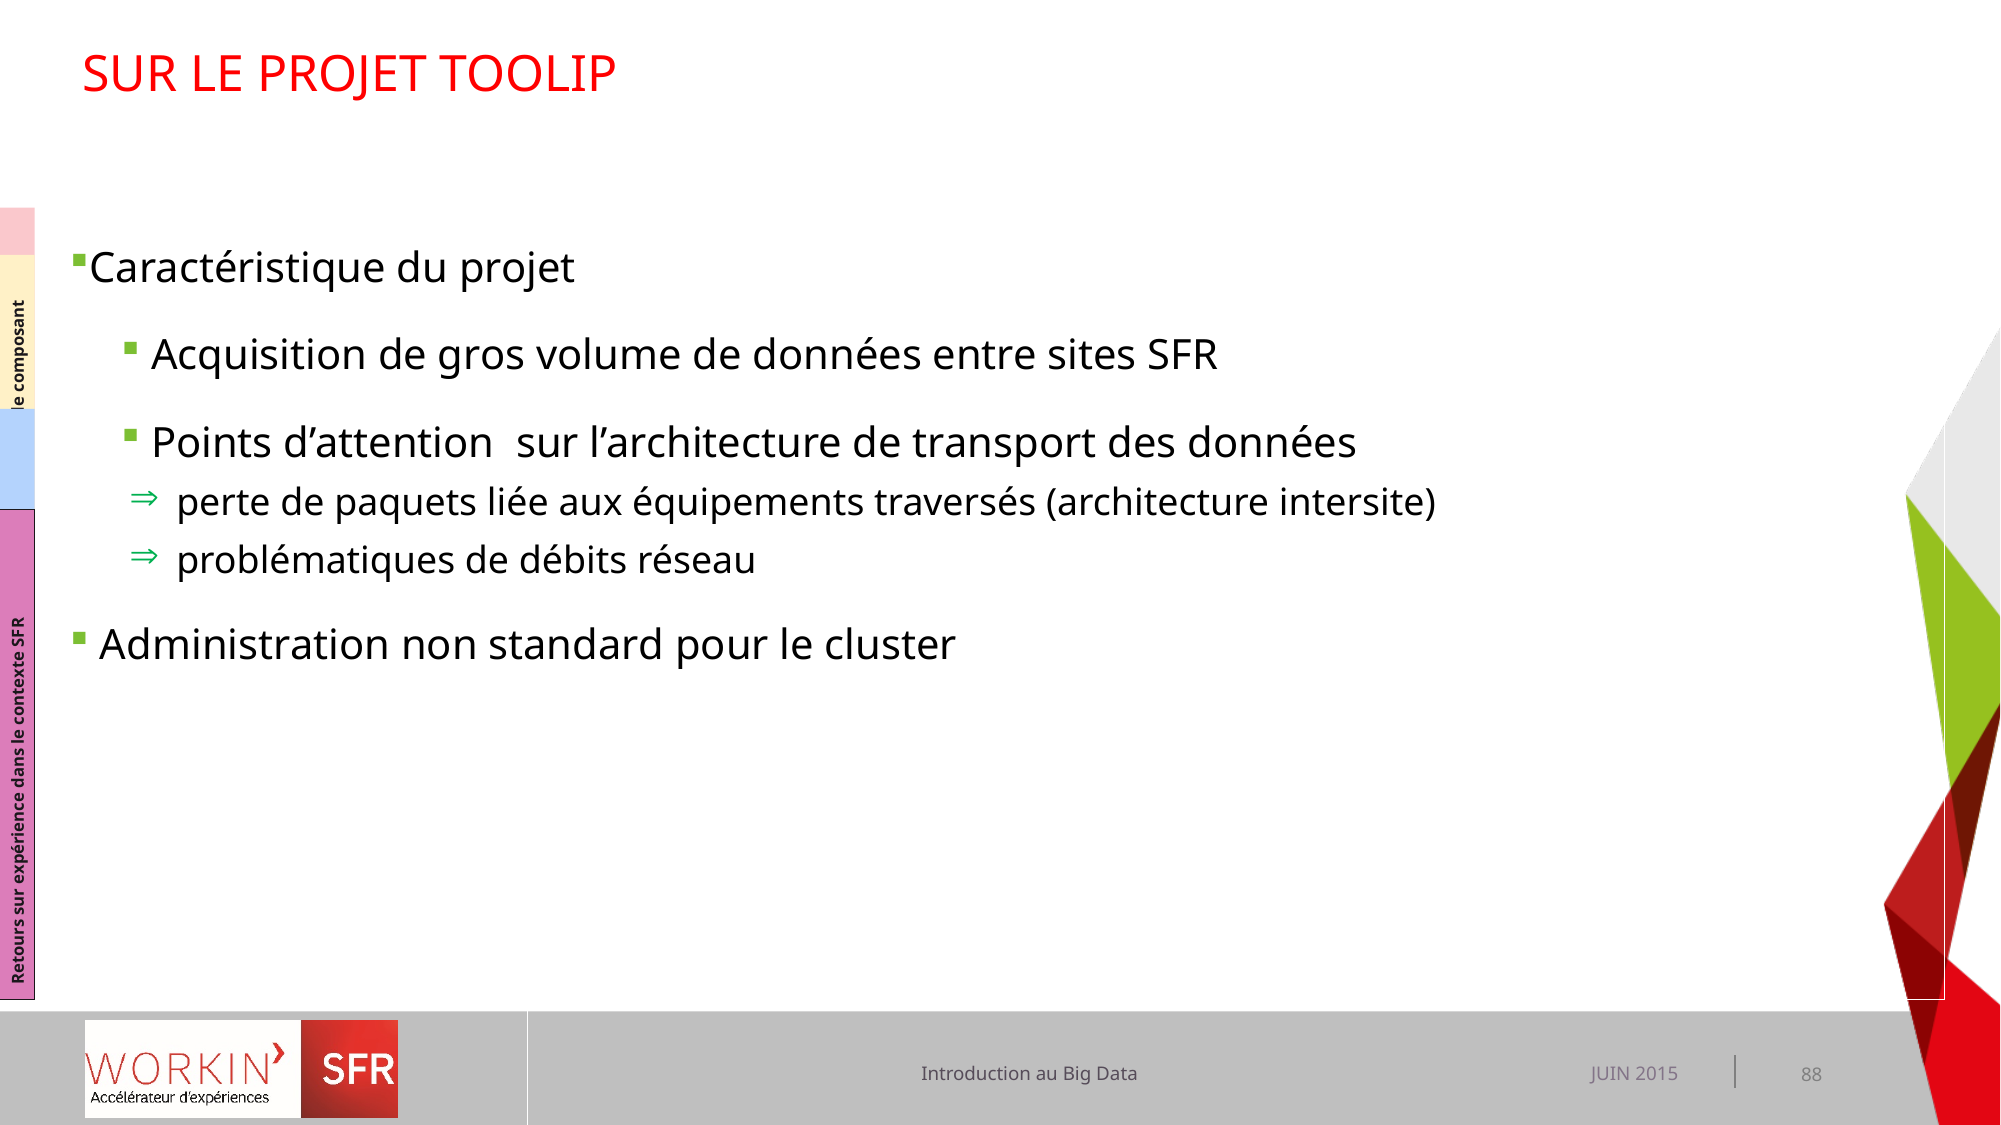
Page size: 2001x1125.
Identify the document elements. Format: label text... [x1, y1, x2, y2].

picture [1753, 239, 2001, 1125]
picture [85, 1020, 398, 1118]
slide_number JUIN 2015 [1538, 1043, 1731, 1104]
slide_number 88 [1749, 1045, 1875, 1106]
list Caractéristique du projet Acquisition de gros volume de données entre sites SFR Points d’attention sur l’architecture de transport des données perte de paquets liée aux équipements traversés (architecture intersite) problématiques de débits réseau Administration non standard pour le cluster [55, 208, 1945, 1000]
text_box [0, 207, 36, 1000]
title SUR LE projet TooliP [55, 42, 1945, 185]
